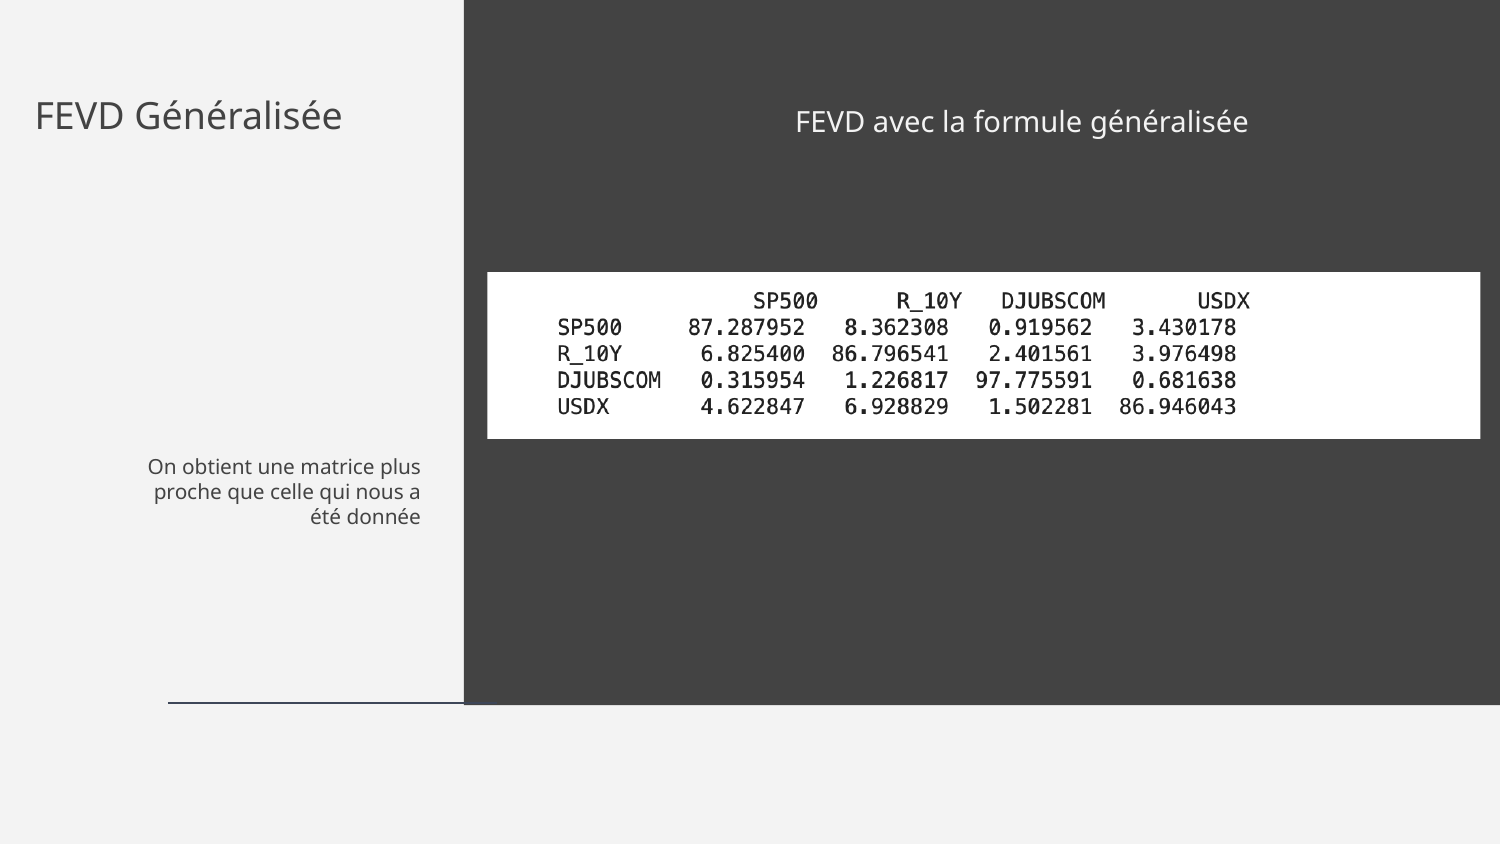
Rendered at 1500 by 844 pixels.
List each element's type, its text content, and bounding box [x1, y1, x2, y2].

text_box FEVD avec la formule généralisée [596, 77, 1449, 139]
subtitle On obtient une matrice plus proche que celle qui nous a été donnée [130, 438, 436, 706]
text_box [463, 0, 1500, 706]
title FEVD Généralisée [19, 77, 436, 233]
picture [487, 272, 1481, 439]
